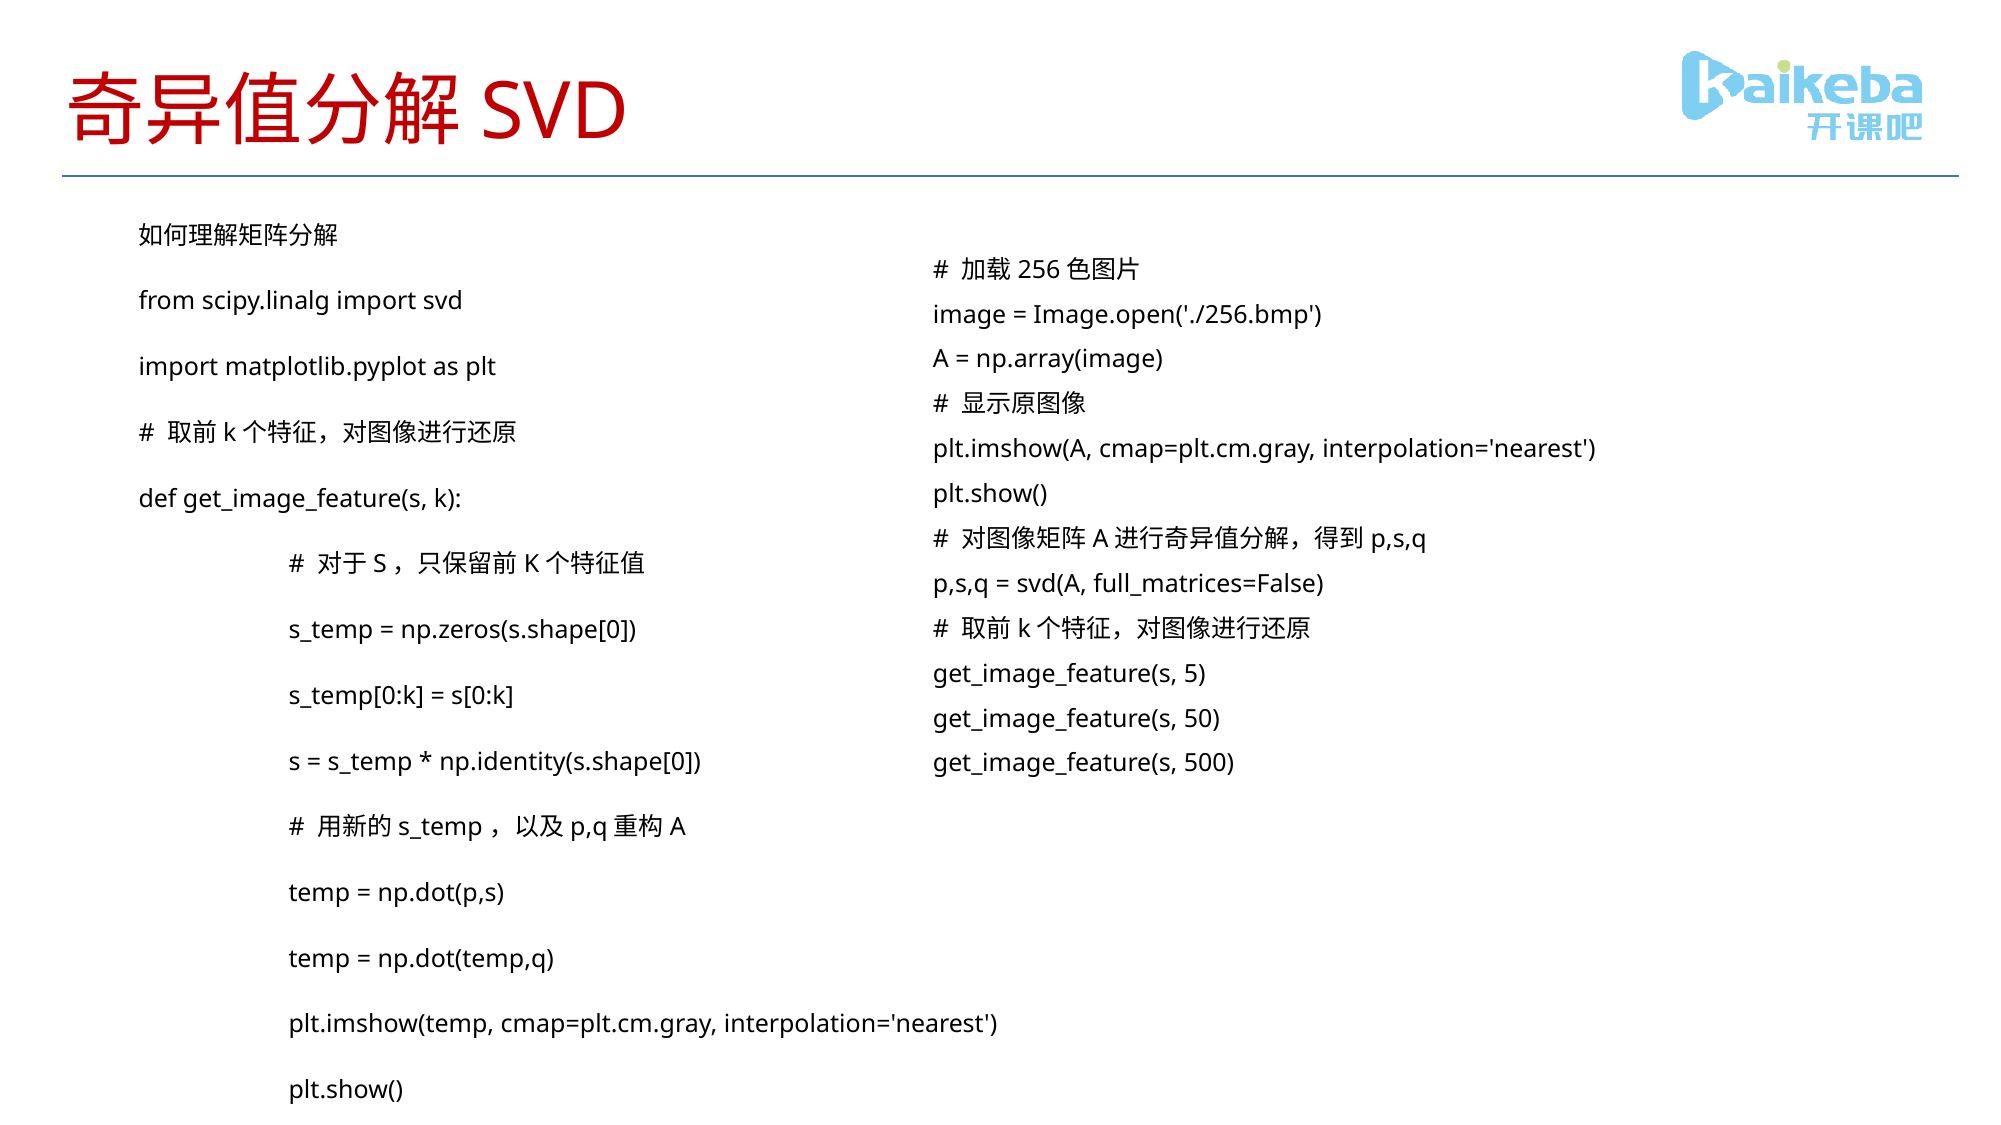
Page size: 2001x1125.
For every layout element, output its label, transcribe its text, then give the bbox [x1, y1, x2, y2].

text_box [1653, 21, 1950, 167]
text_box 如何理解矩阵分解 from scipy.linalg import svd import matplotlib.pyplot as plt # 取前k个特征，对图像进行还原 def get_image_feature(s, k): # 对于S，只保留前K个特征值 s_temp = np.zeros(s.shape[0]) s_temp[0:k] = s[0:k] s = s_temp * np.identity(s.shape[0]) # 用新的s_temp，以及p,q重构A temp = np.dot(p,s) temp = np.dot(temp,q) plt.imshow(temp, cmap=plt.cm.gray, interpolation='nearest') plt.show() [131, 196, 1625, 1108]
text_box # 加载256色图片 image = Image.open('./256.bmp') A = np.array(image) # 显示原图像 plt.imshow(A, cmap=plt.cm.gray, interpolation='nearest') plt.show() # 对图像矩阵A进行奇异值分解，得到p,s,q p,s,q = svd(A, full_matrices=False) # 取前k个特征，对图像进行还原 get_image_feature(s, 5) get_image_feature(s, 50) get_image_feature(s, 500) [925, 230, 1996, 785]
title 奇异值分解SVD [57, 59, 1728, 167]
